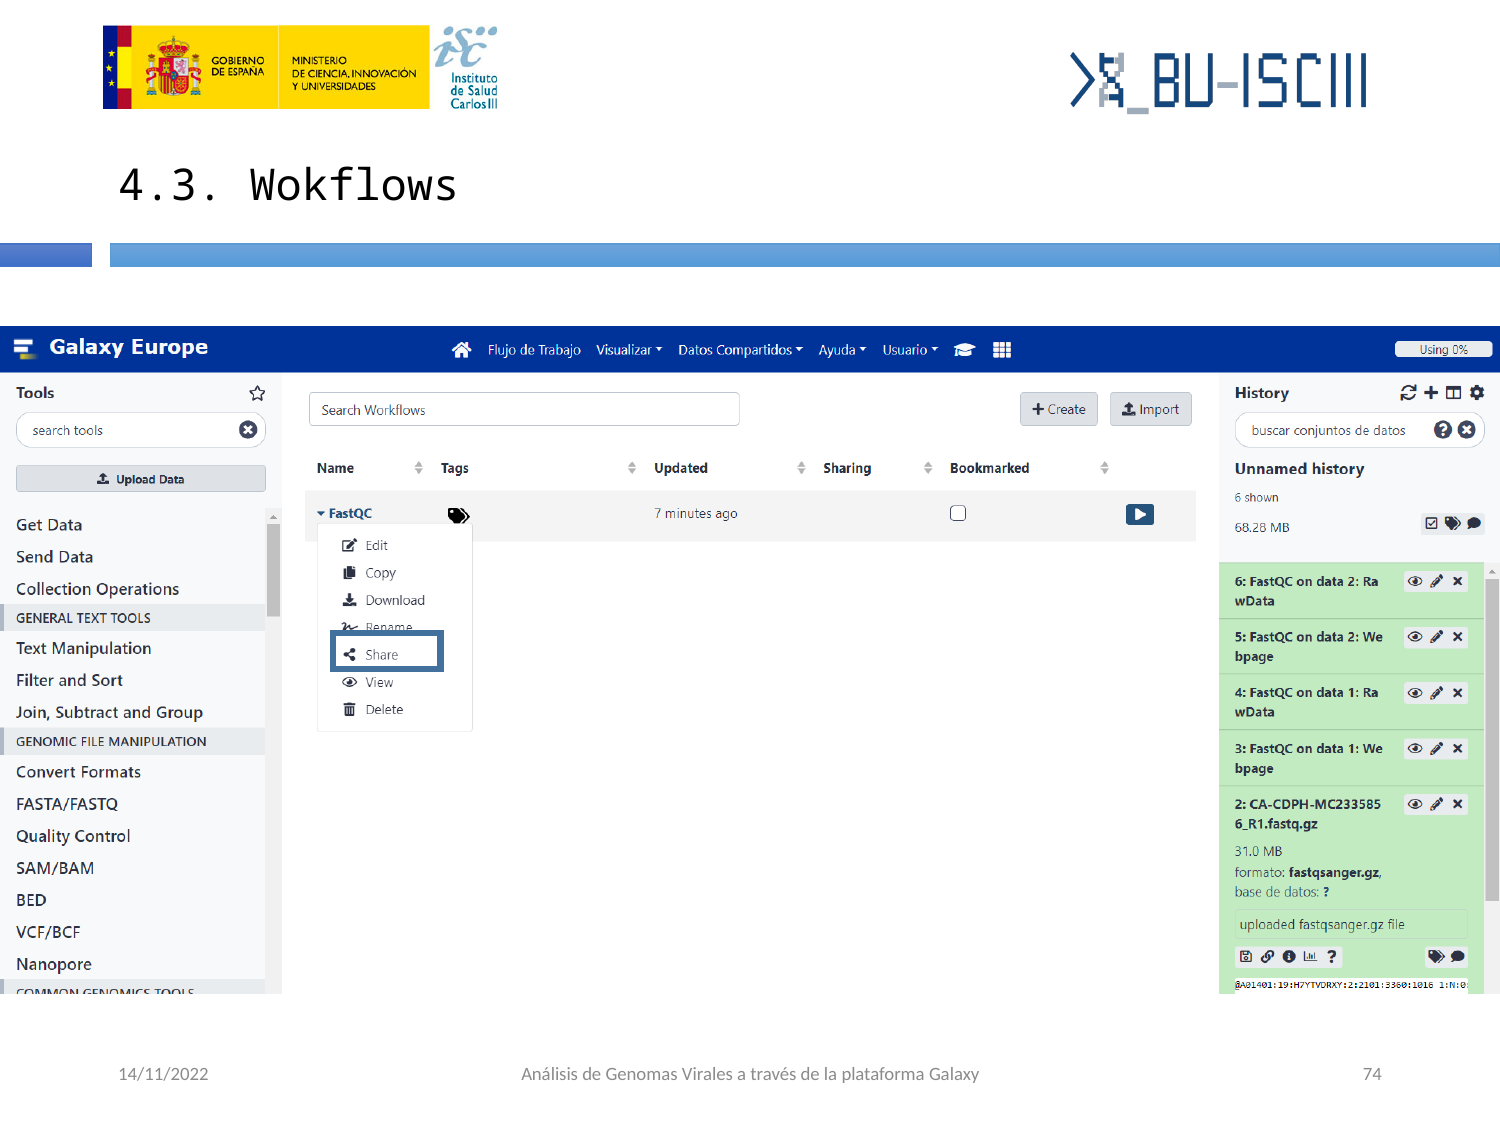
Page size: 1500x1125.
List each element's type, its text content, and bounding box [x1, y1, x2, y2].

slide_number 74 [1059, 1042, 1397, 1103]
picture [1059, 0, 1380, 114]
text_box 4.3. Wokflows [103, 114, 1397, 257]
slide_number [103, 1042, 441, 1103]
footer Análisis de Genomas Virales a través de la plataforma Galaxy [496, 1042, 1004, 1103]
picture [0, 326, 1500, 994]
picture [103, 25, 497, 109]
